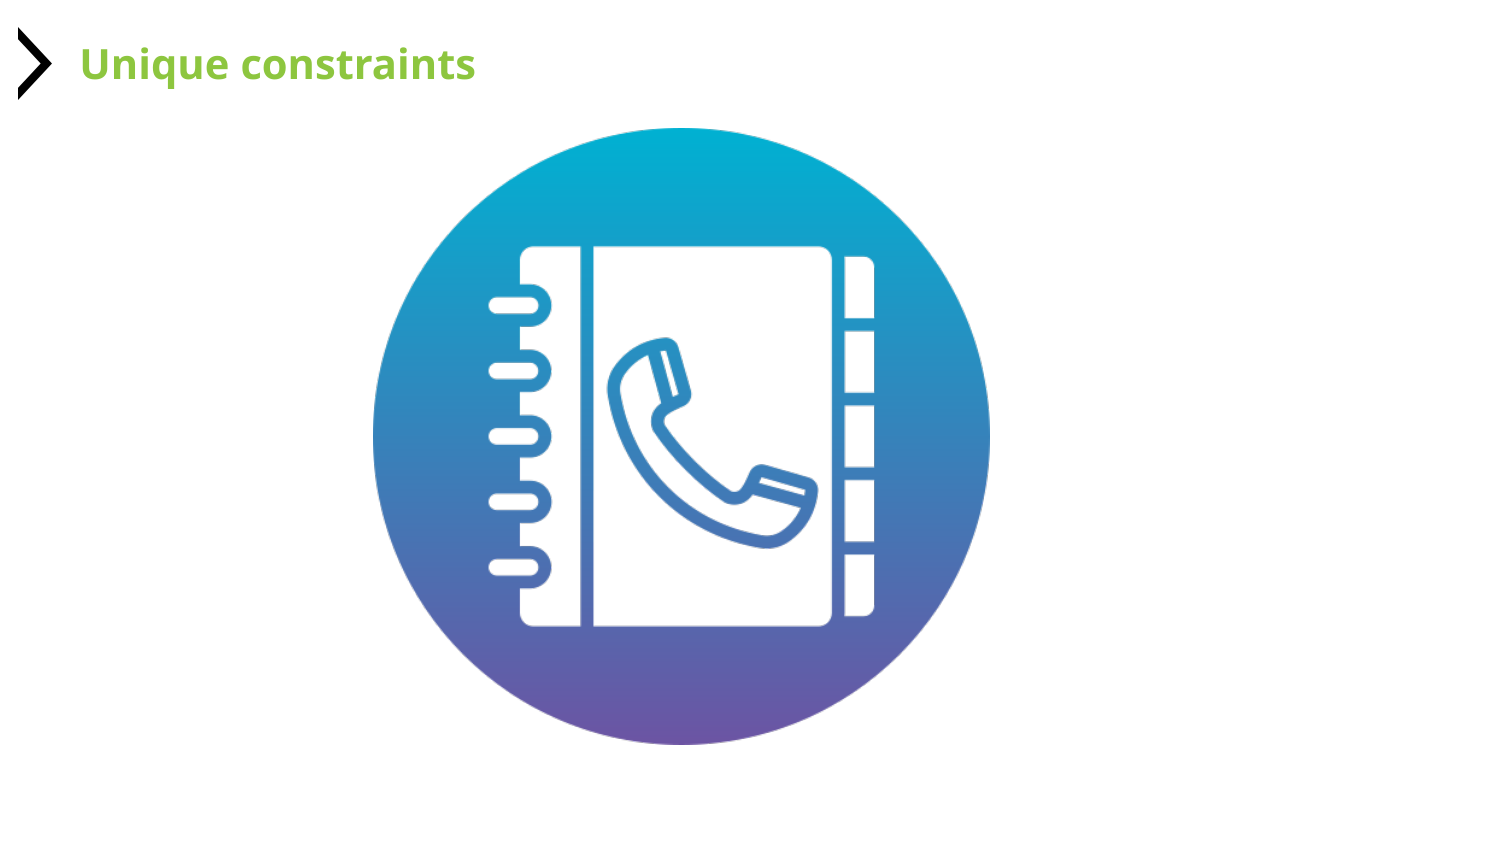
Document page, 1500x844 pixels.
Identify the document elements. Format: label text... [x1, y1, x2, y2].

picture [18, 27, 53, 100]
picture [373, 128, 990, 745]
text_box Unique constraints [64, 23, 990, 104]
